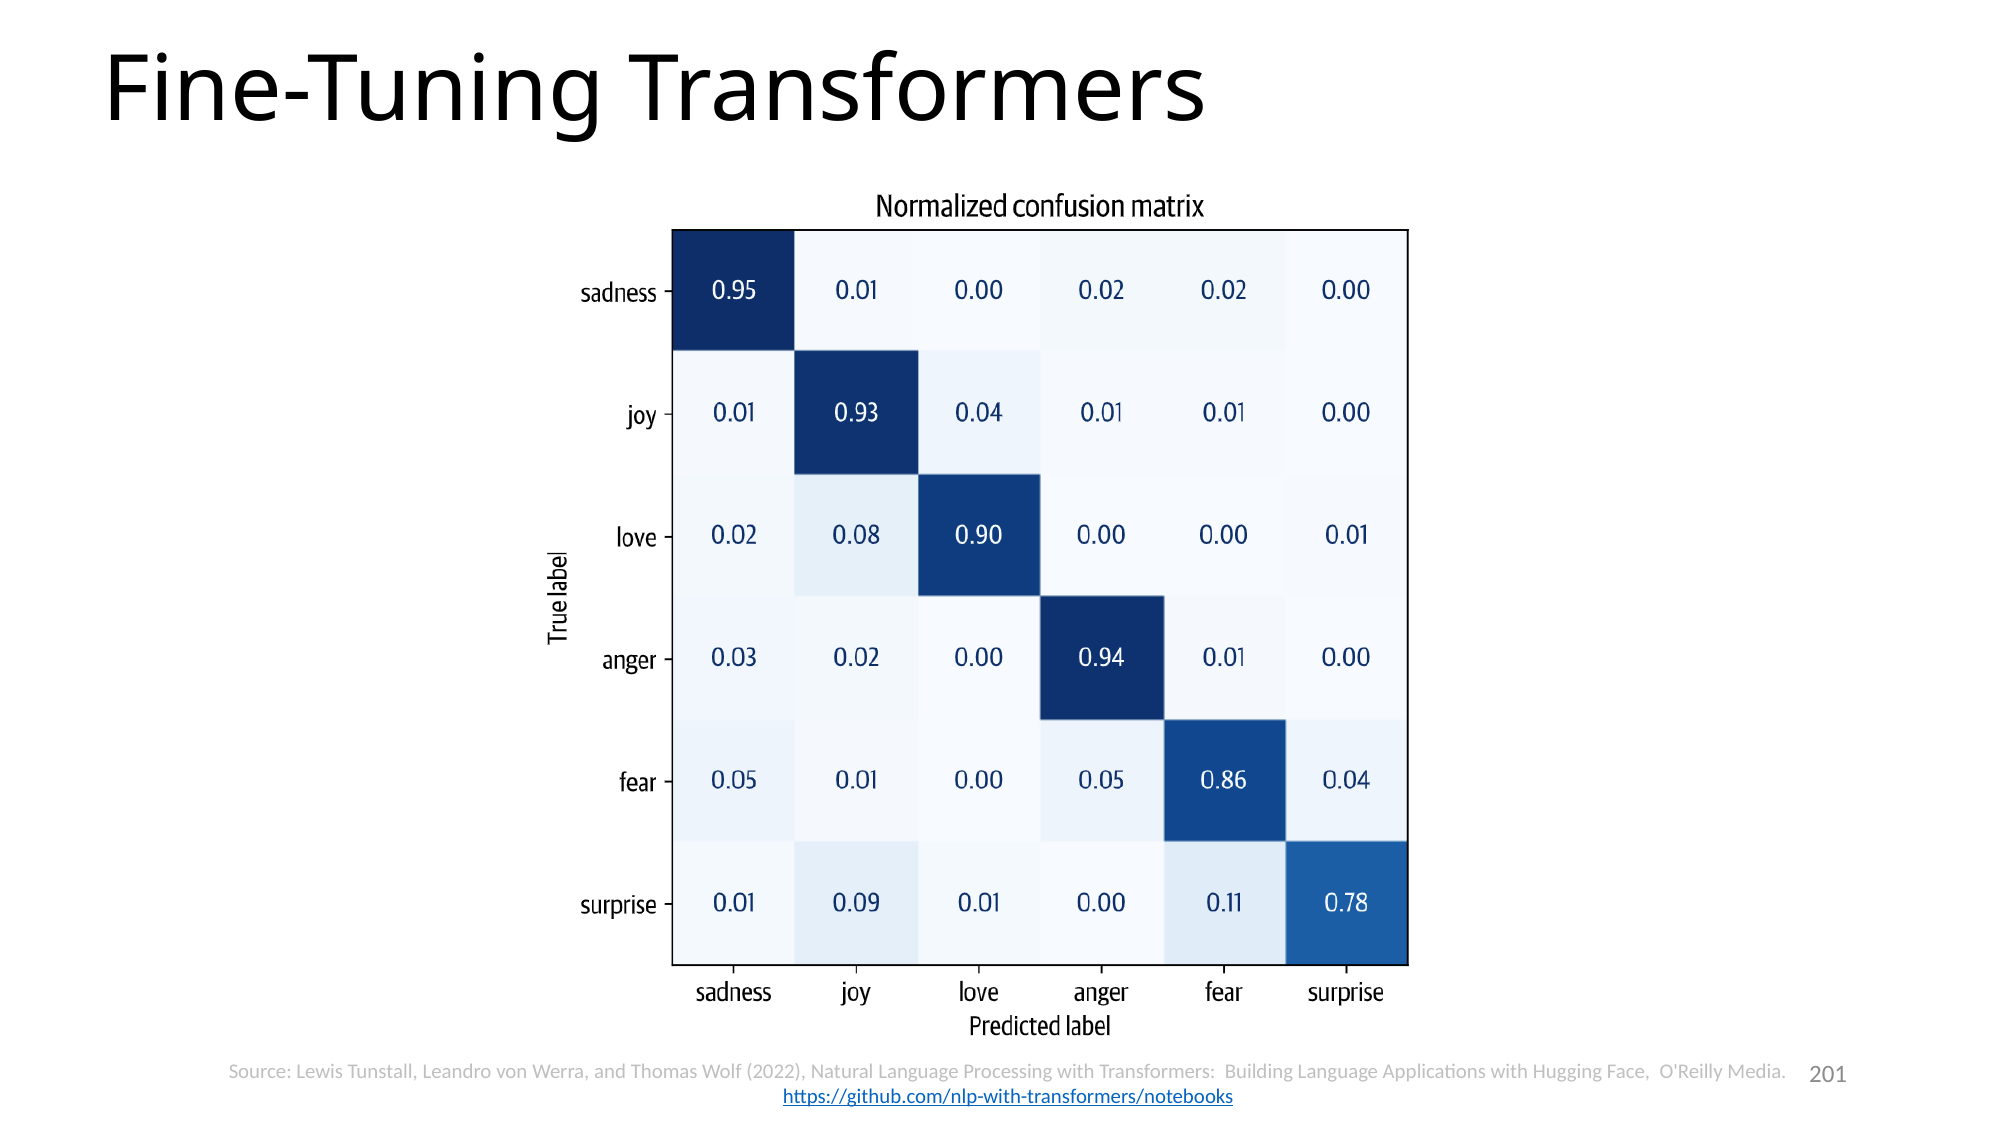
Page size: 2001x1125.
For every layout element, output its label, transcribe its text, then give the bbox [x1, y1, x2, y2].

slide_number 201 [1428, 1042, 1863, 1103]
title Fine-Tuning Transformers [87, 22, 1929, 160]
picture [532, 181, 1428, 1051]
text_box Source: Lewis Tunstall, Leandro von Werra, and Thomas Wolf (2022), Natural Language Processing with Transformers: Building Language Applications with Hugging Face, O'Reilly Media. https://github.com/nlp-with-transformers/notebooks [175, 1050, 1841, 1115]
